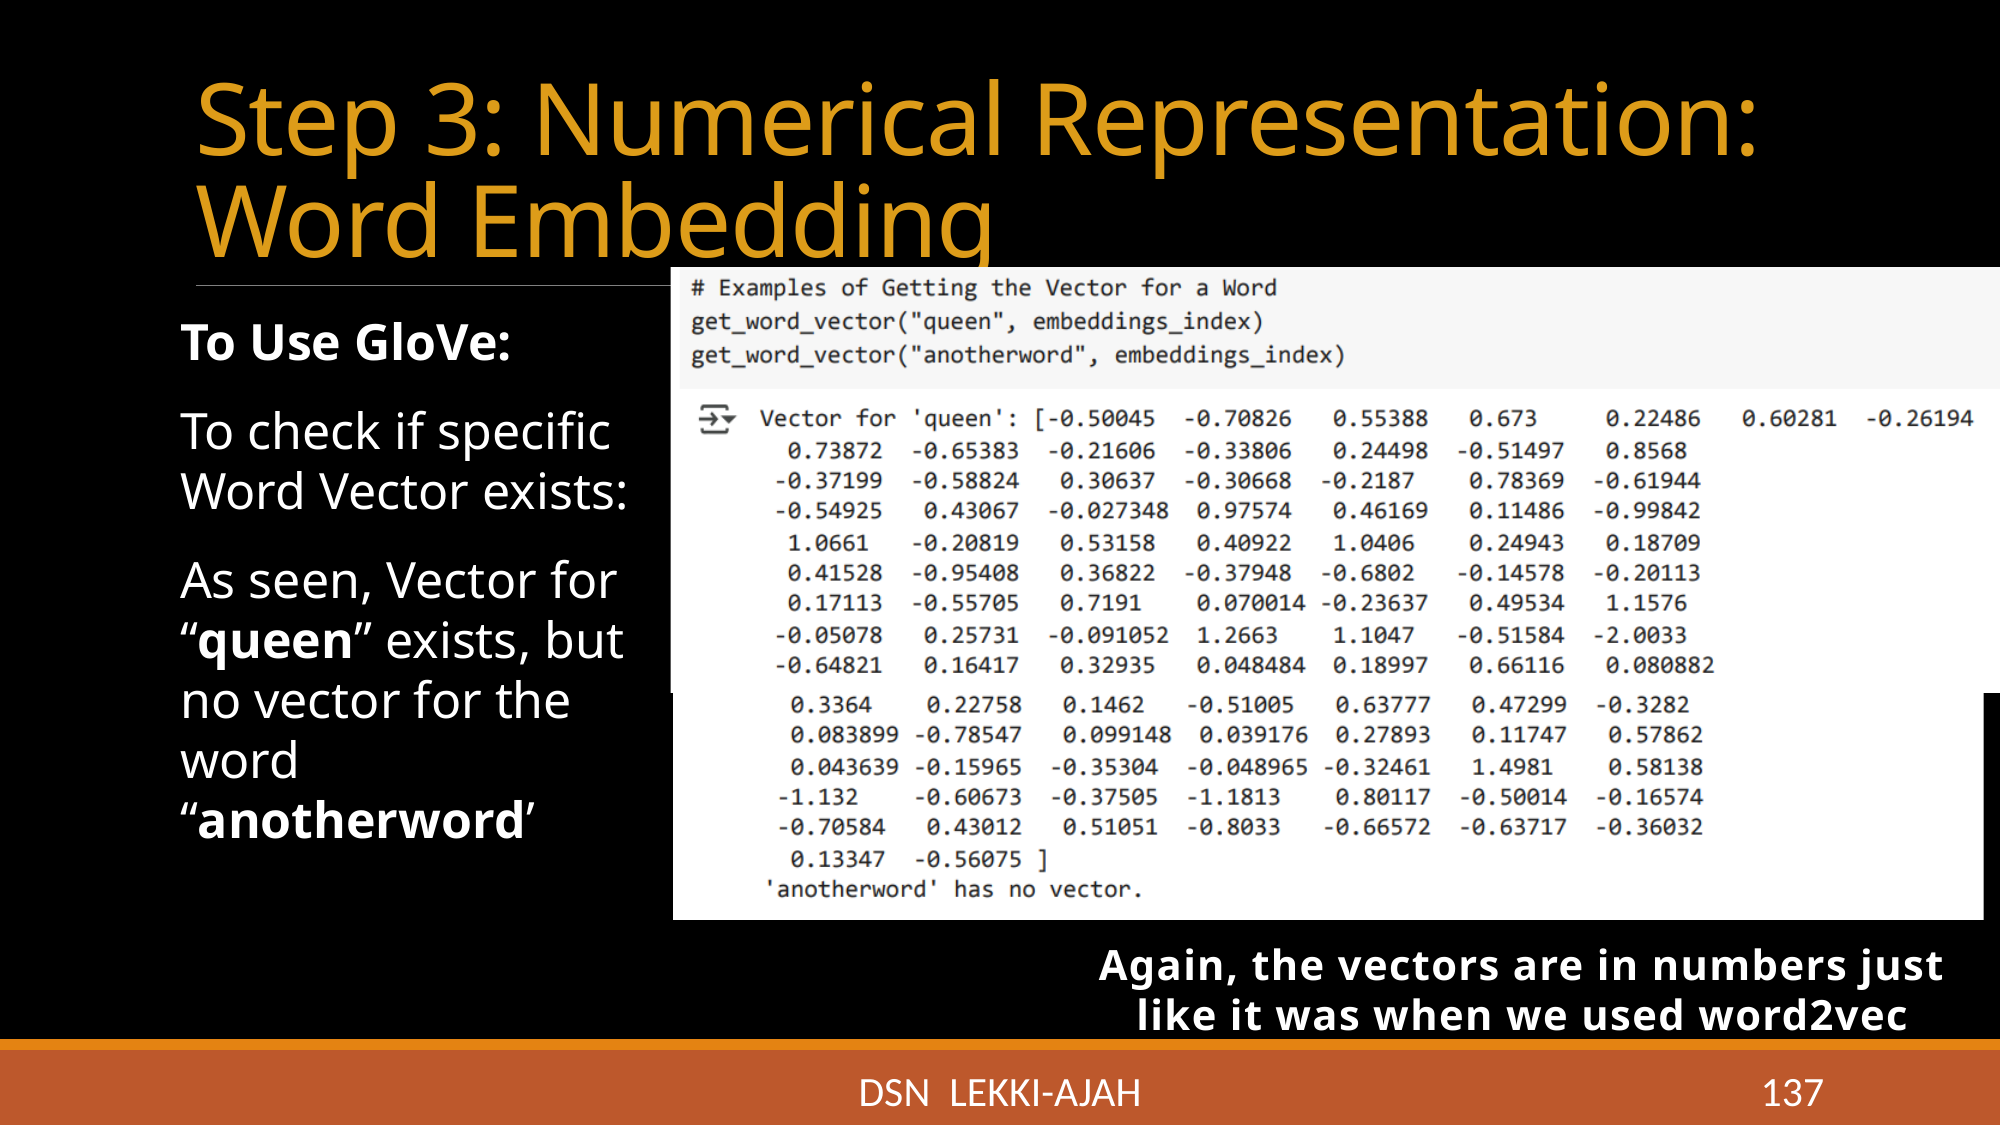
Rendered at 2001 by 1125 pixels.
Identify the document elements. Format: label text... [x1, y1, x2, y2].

text_box [277, 919, 933, 1054]
picture [670, 266, 2000, 920]
title Step 3: Numerical Representation: Word Embedding [180, 47, 1830, 285]
list To Use GloVe: To check if specific Word Vector exists: As seen, Vector for “queen” exists, but no vector for the word “anotherword’ [180, 302, 662, 1054]
text_box Again, the vectors are in numbers just like it was when we used word2vec [1063, 931, 1982, 1047]
slide_number 137 [1624, 1059, 1840, 1120]
footer DSN LEKKI-AJAH [604, 1059, 1396, 1120]
